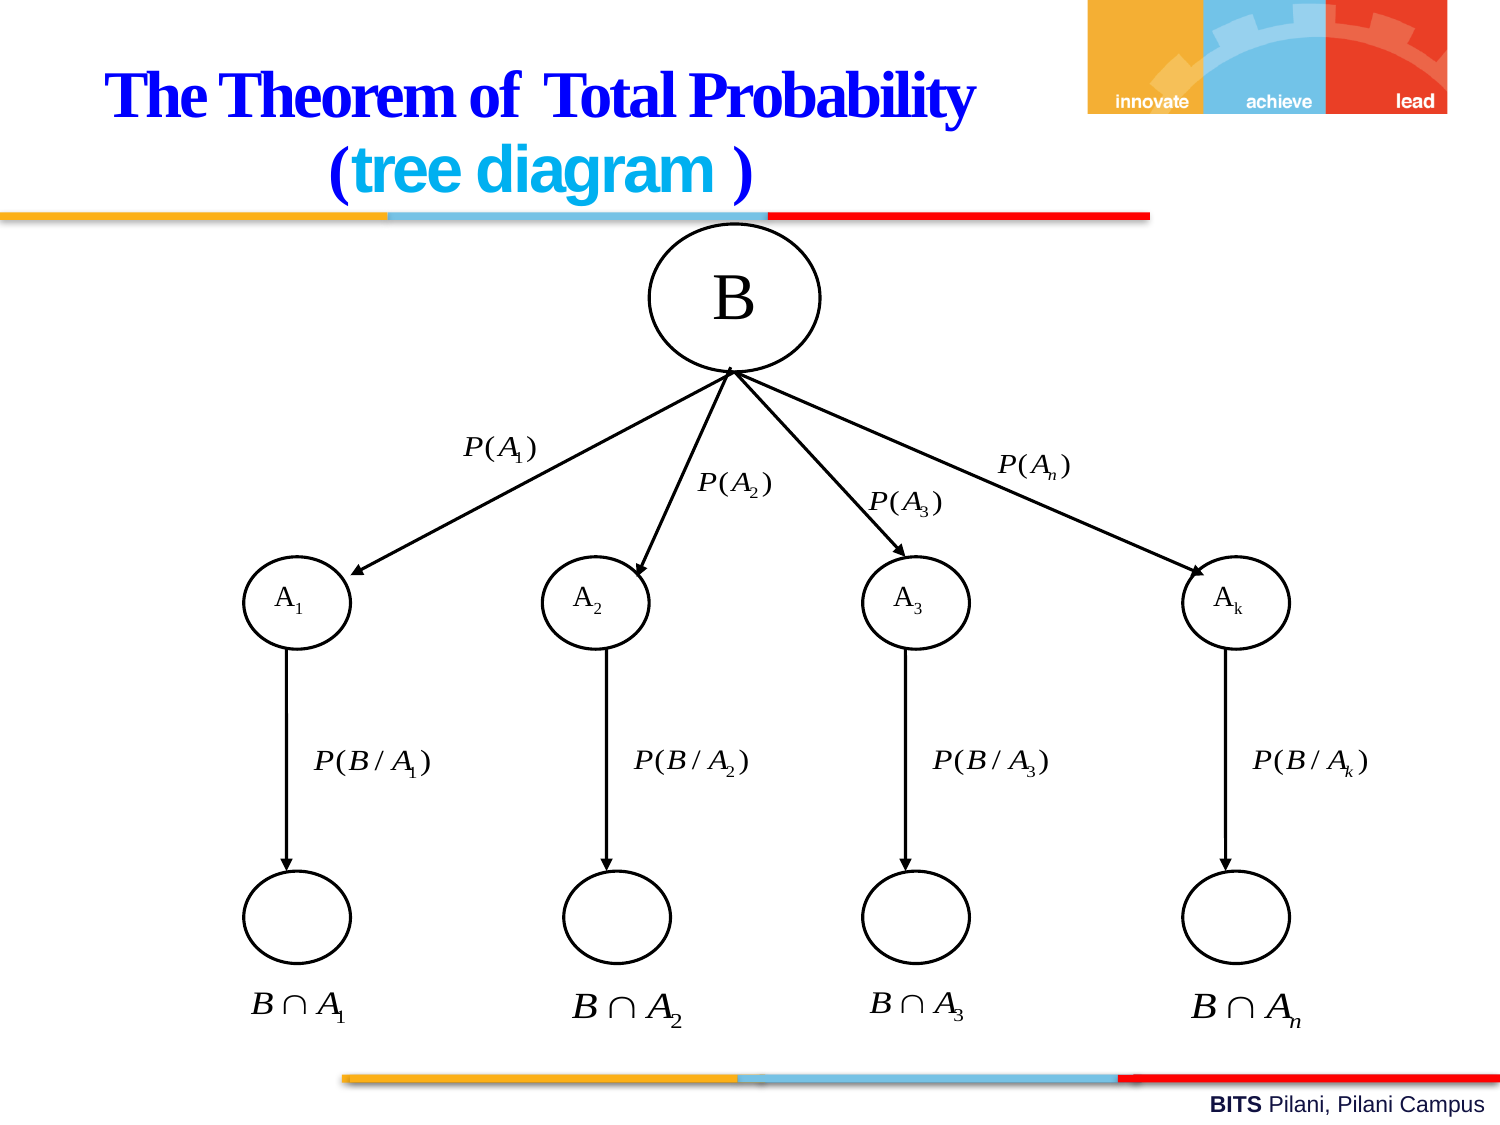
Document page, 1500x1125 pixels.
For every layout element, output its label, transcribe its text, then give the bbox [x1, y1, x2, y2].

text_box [456, 426, 543, 471]
text_box [1219, 649, 1232, 871]
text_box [243, 981, 351, 1032]
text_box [991, 445, 1076, 488]
list The Theorem of Total Probability (tree diagram ) [22, 0, 1061, 457]
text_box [862, 981, 970, 1030]
text_box [350, 479, 533, 576]
text_box A2 [542, 556, 650, 650]
text_box A3 [862, 556, 970, 650]
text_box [862, 482, 949, 525]
text_box [243, 871, 351, 964]
text_box [280, 649, 293, 871]
text_box [636, 457, 691, 577]
picture [1087, 0, 1448, 114]
text_box Ak [1182, 556, 1290, 650]
text_box [563, 871, 671, 964]
text_box [600, 649, 613, 871]
text_box [883, 533, 906, 557]
text_box [862, 871, 970, 964]
text_box A1 [243, 556, 351, 650]
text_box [627, 741, 757, 784]
text_box [1182, 871, 1290, 964]
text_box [691, 464, 778, 506]
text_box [307, 741, 437, 786]
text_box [1182, 981, 1312, 1038]
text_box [563, 981, 693, 1038]
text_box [1246, 741, 1376, 784]
text_box [1020, 496, 1205, 577]
text_box [899, 649, 912, 871]
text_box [926, 741, 1056, 784]
